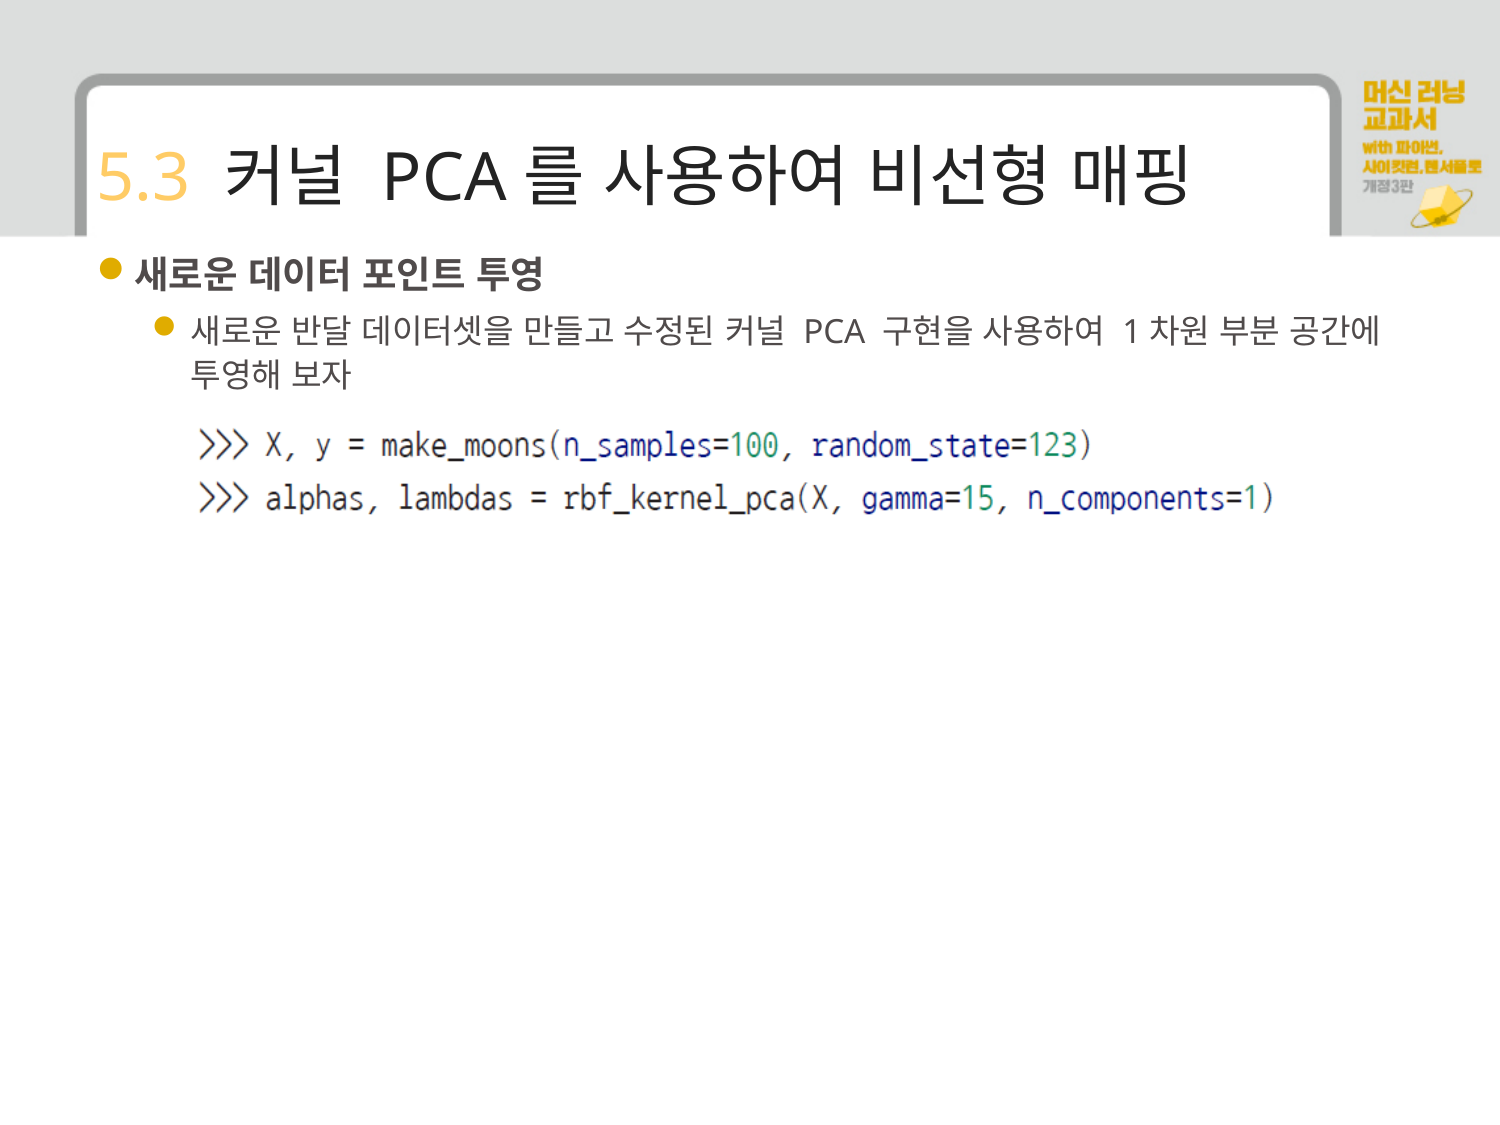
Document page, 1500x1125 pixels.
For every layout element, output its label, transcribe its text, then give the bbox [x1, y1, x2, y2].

title 5.3 커널 PCA를 사용하여 비선형 매핑 [81, 90, 1412, 222]
picture [0, 0, 1500, 1125]
list 새로운 데이터 포인트 투영 새로운 반달 데이터셋을 만들고 수정된 커널 PCA 구현을 사용하여 1차원 부분 공간에 투영해 보자 [81, 239, 1412, 1054]
